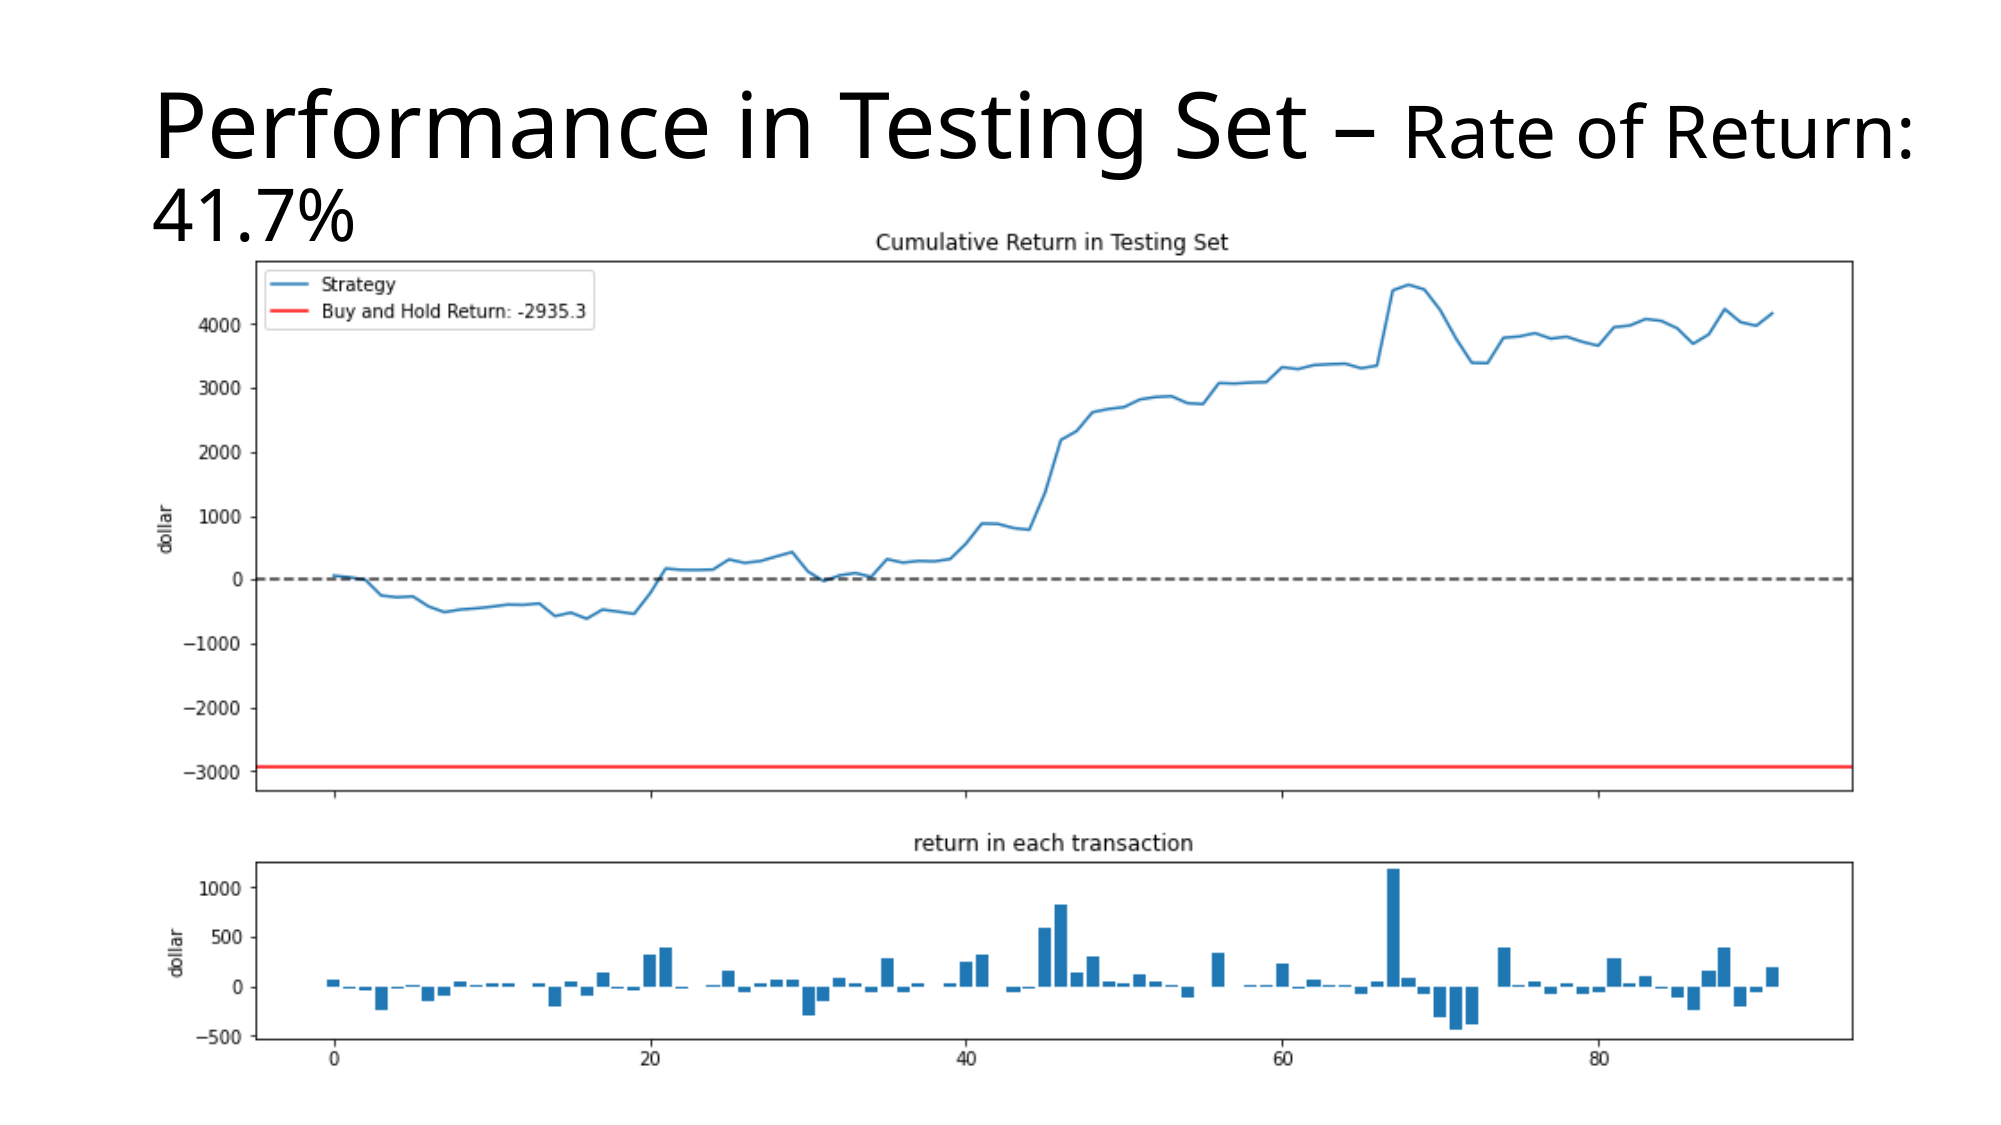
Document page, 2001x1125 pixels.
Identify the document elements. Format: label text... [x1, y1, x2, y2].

picture [145, 220, 1863, 1082]
title Performance in Testing Set – Rate of Return: 41.7% [137, 59, 1943, 278]
